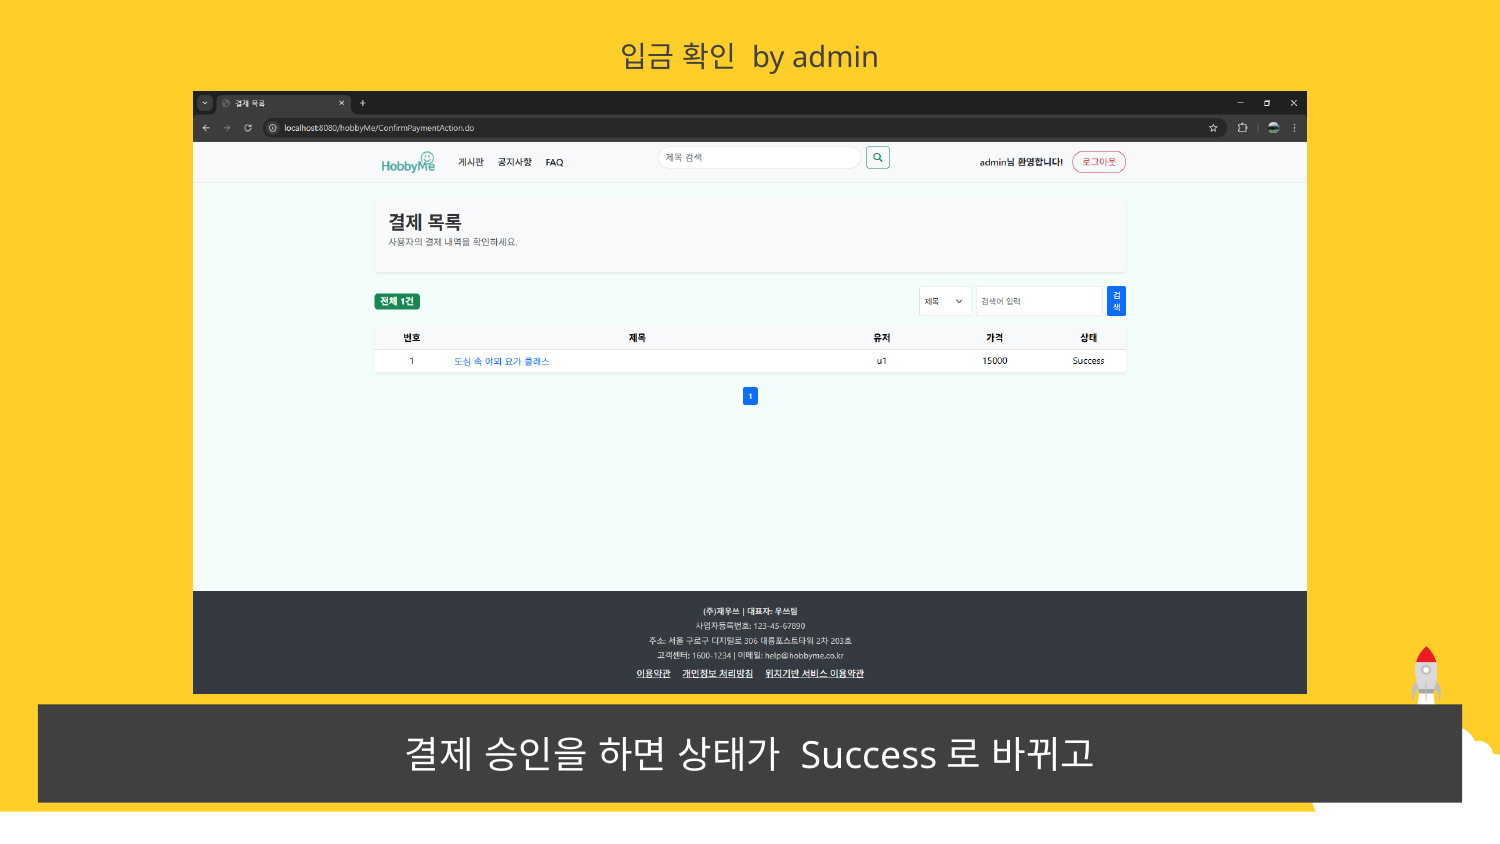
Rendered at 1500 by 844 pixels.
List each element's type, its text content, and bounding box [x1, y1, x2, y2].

list 입금 확인 by admin [0, 8, 1500, 103]
text_box 결제 승인을 하면 상태가 Success로 바뀌고 [36, 702, 1464, 805]
picture [193, 90, 1307, 694]
